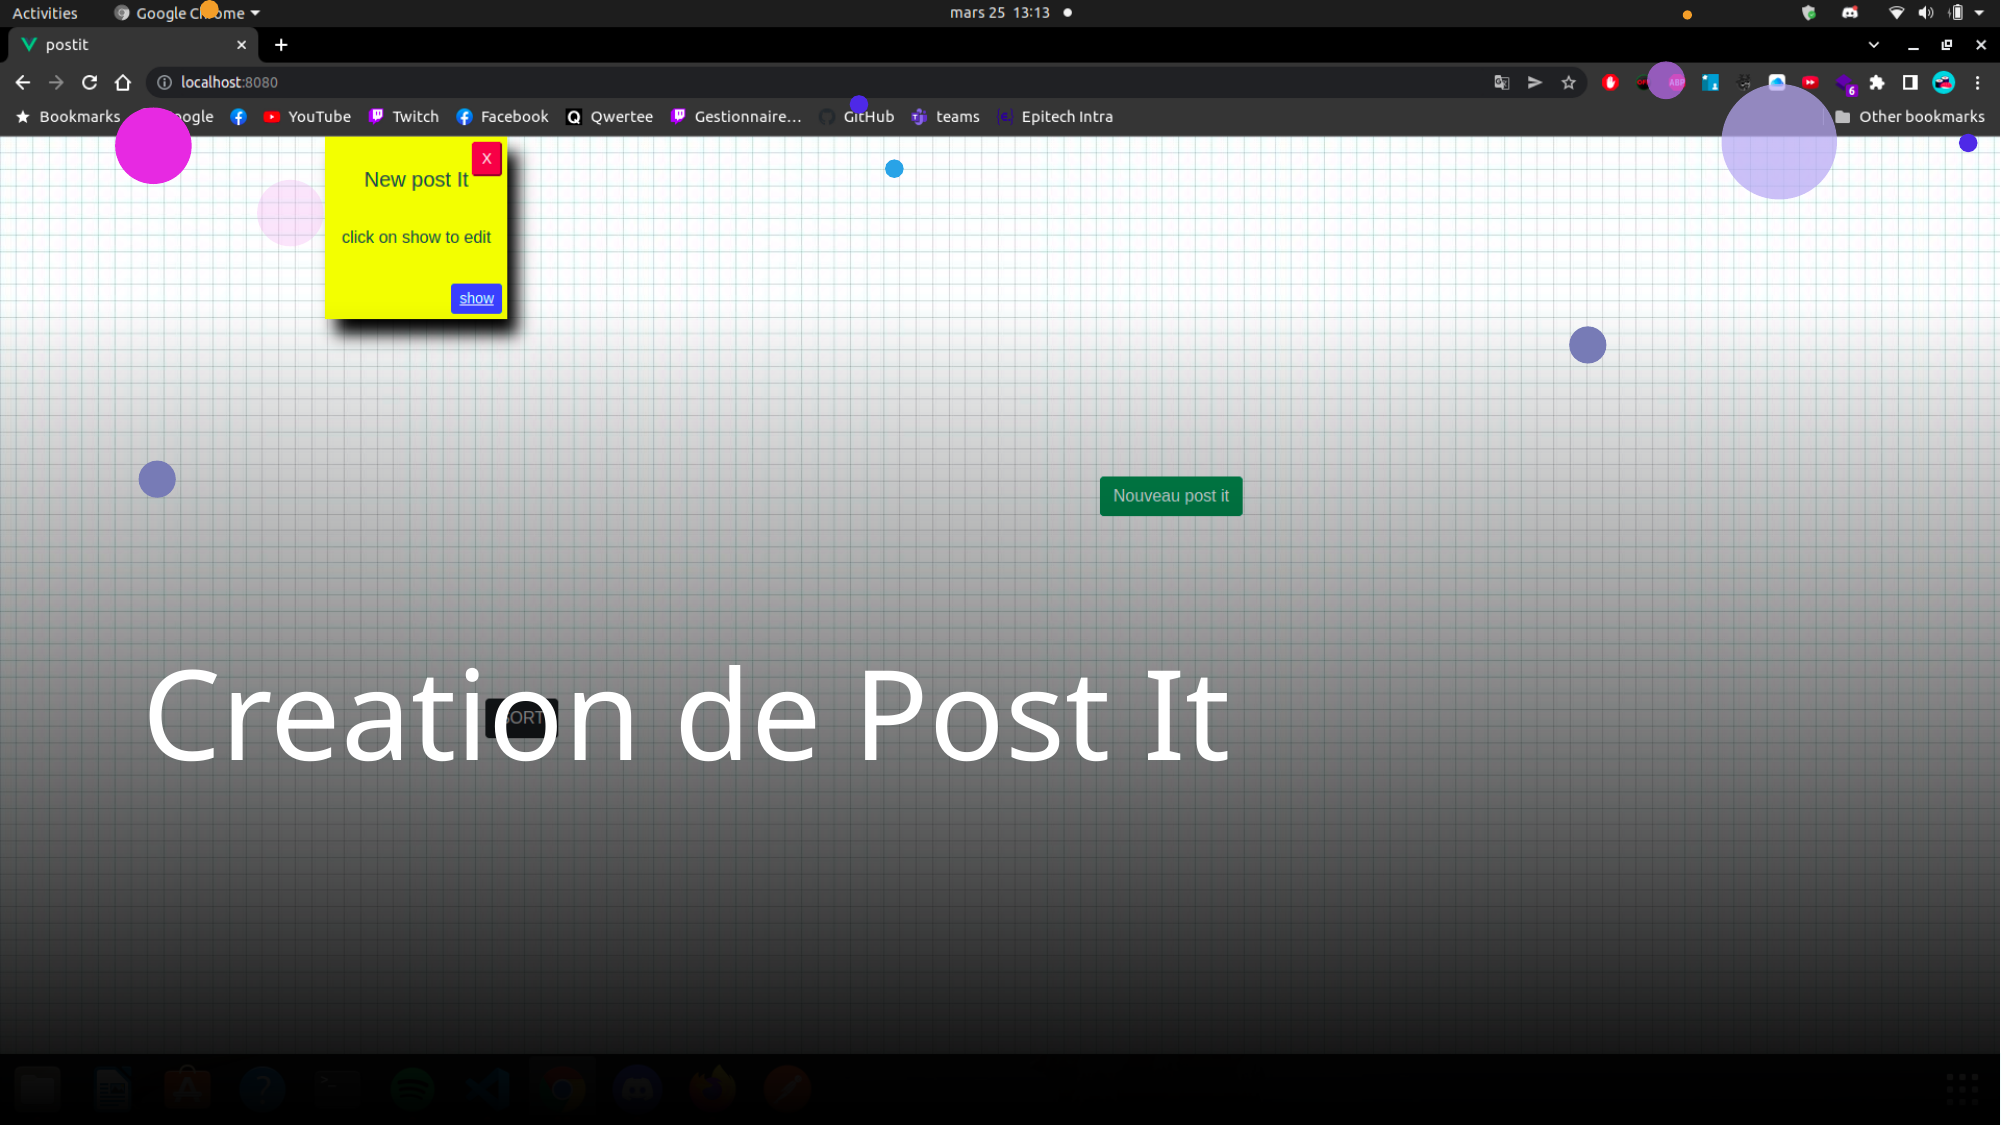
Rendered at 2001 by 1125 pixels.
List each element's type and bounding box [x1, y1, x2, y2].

list [0, 0, 2000, 1125]
